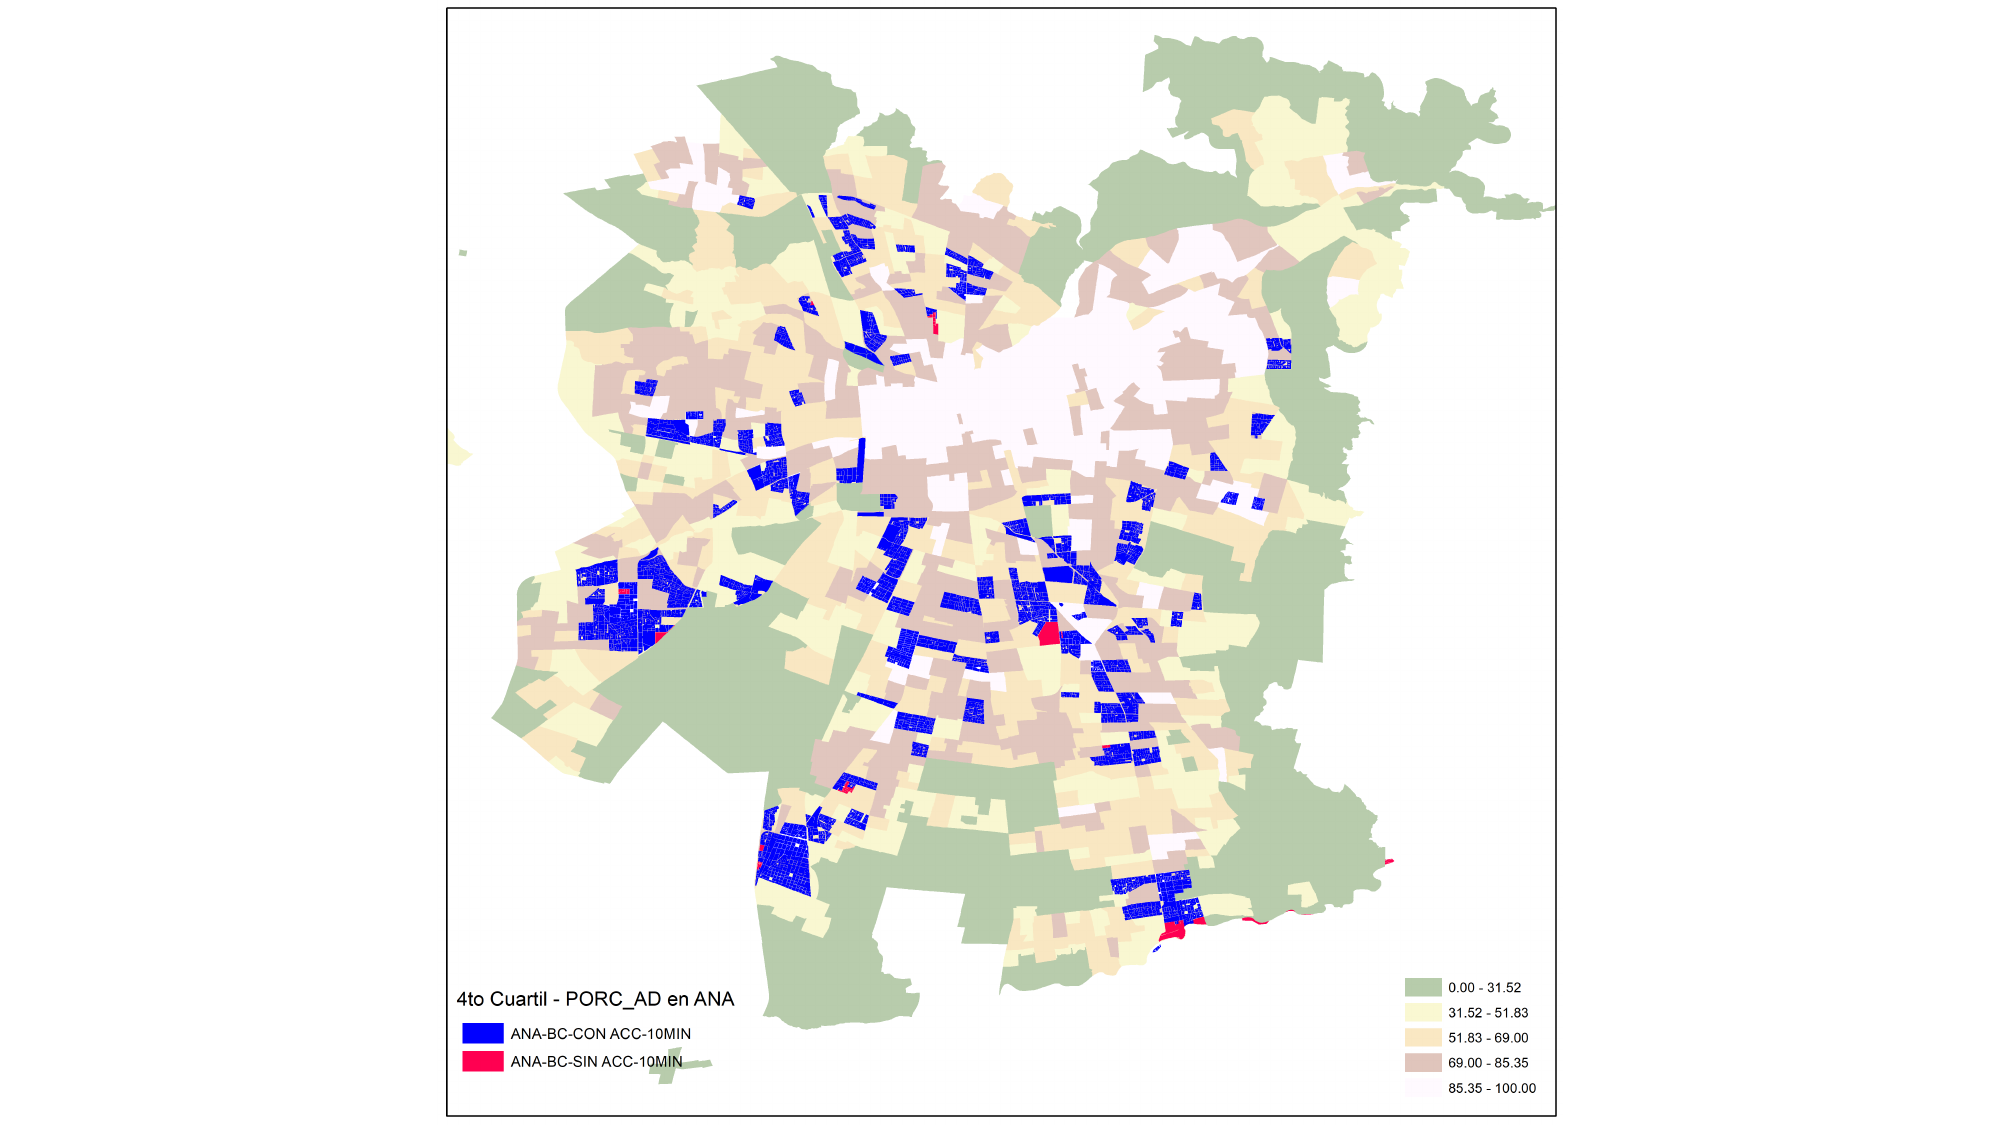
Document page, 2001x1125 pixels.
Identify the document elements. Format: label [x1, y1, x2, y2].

picture [437, 0, 1563, 1125]
